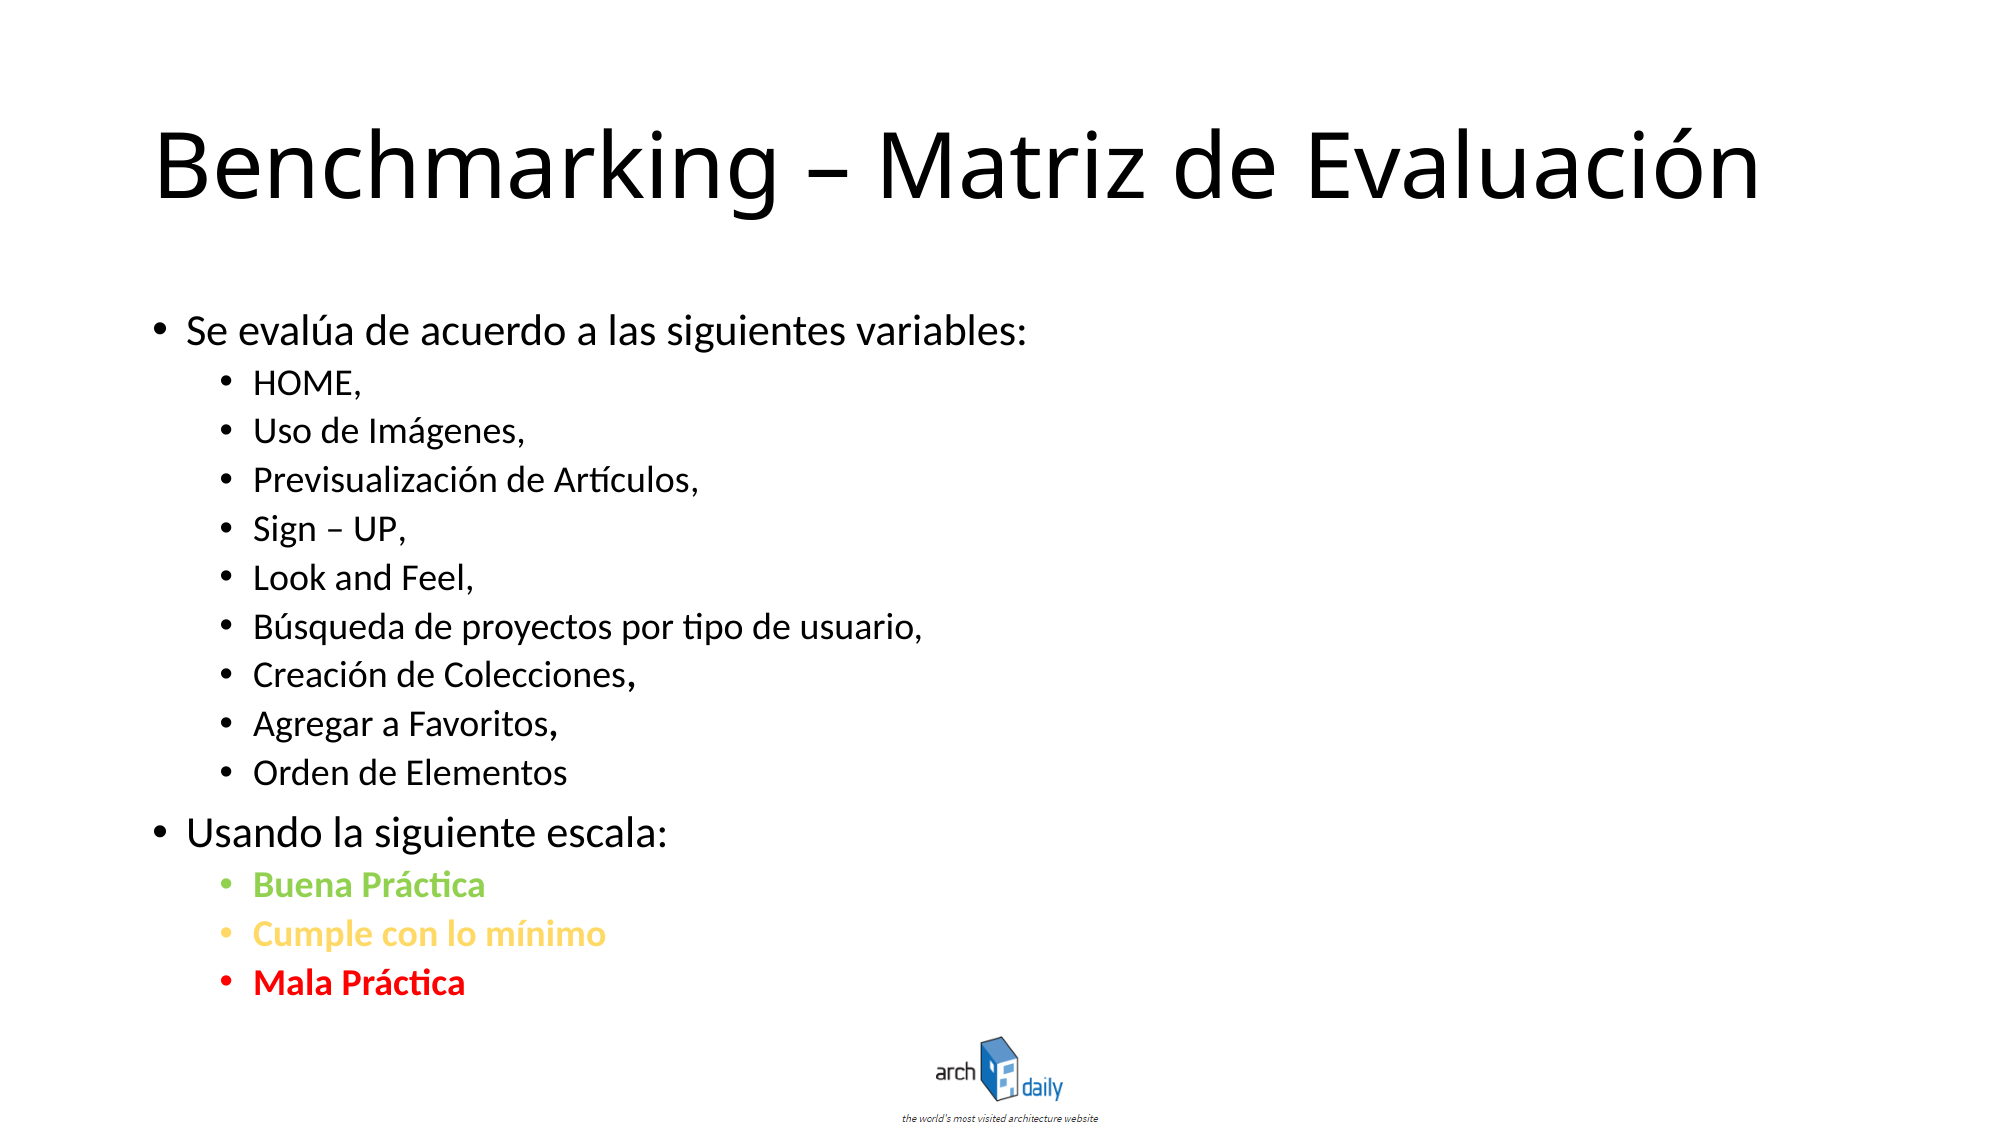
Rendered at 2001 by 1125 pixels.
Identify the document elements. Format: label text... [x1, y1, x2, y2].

list Se evalúa de acuerdo a las siguientes variables: HOME, Uso de Imágenes, Previsualización de Artículos, Sign – UP, Look and Feel, Búsqueda de proyectos por tipo de usuario, Creación de Colecciones, Agregar a Favoritos, Orden de Elementos Usando la siguiente escala: Buena Práctica Cumple con lo mínimo Mala Práctica [137, 299, 1863, 1014]
title Benchmarking – Matriz de Evaluación [137, 59, 1863, 278]
picture [898, 1033, 1102, 1125]
